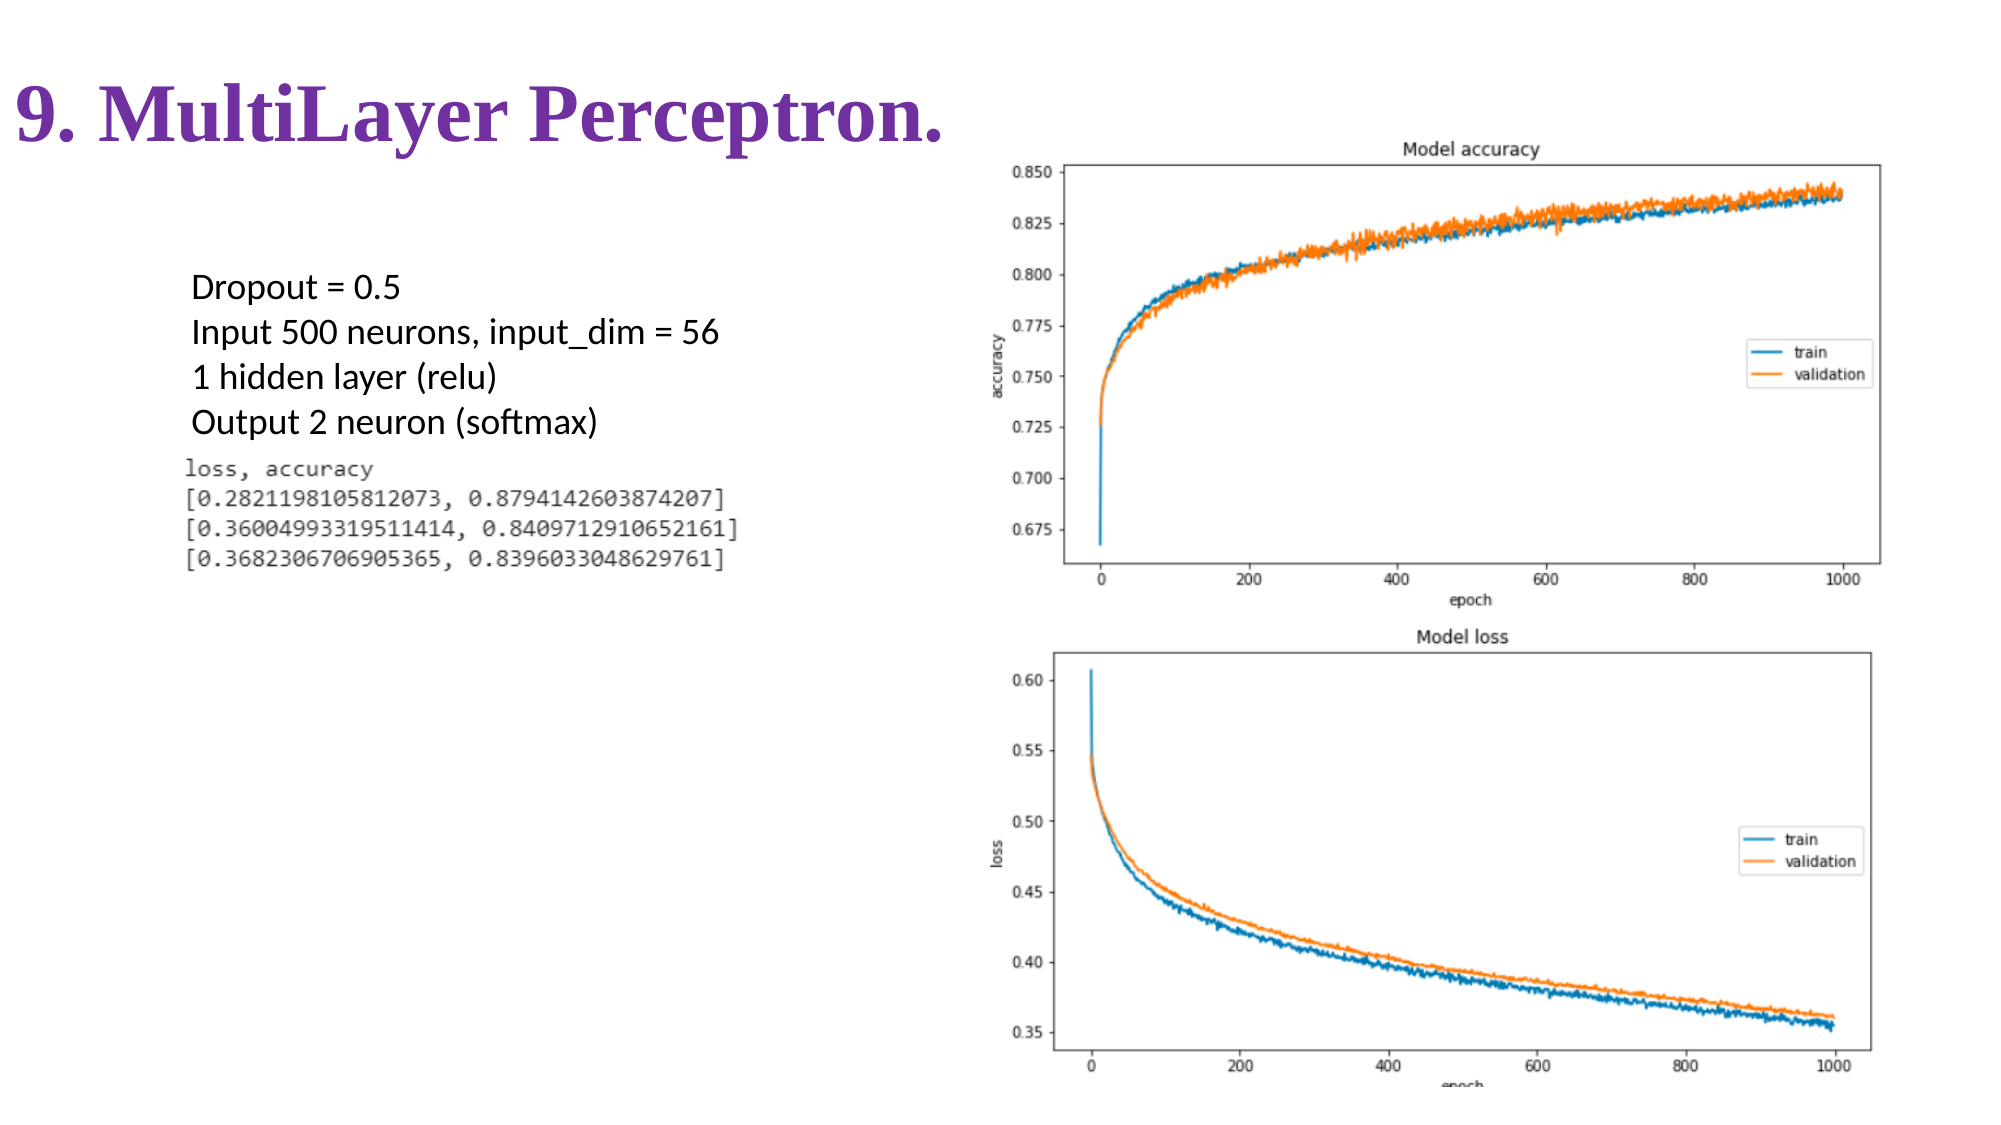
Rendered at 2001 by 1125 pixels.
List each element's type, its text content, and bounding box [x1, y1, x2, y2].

picture [176, 451, 752, 576]
text_box Dropout = 0.5 Input 500 neurons, input_dim = 56 1 hidden layer (relu) Output 2 neuron (softmax) [176, 254, 975, 450]
picture [975, 140, 1882, 1087]
title 9. MultiLayer Perceptron. [0, 0, 1642, 230]
